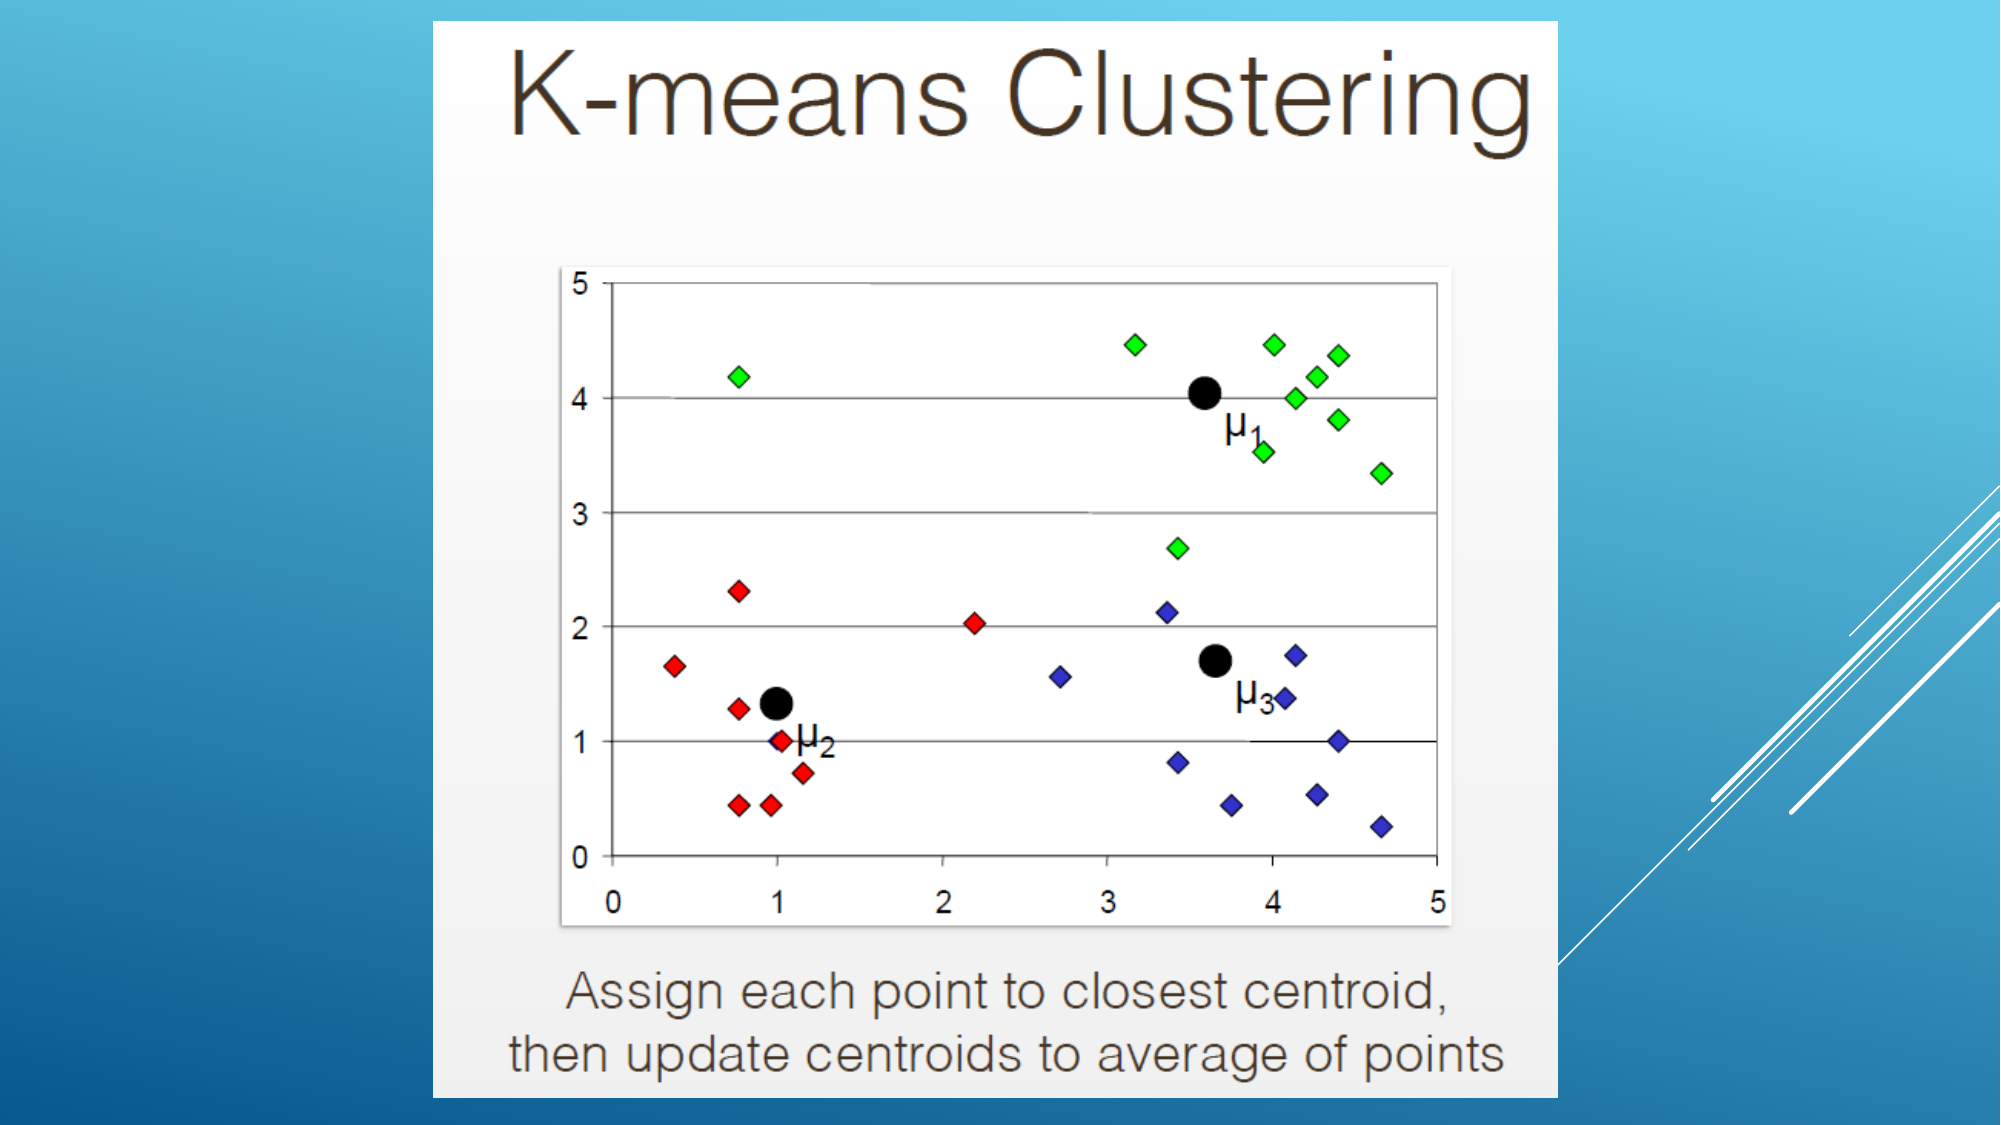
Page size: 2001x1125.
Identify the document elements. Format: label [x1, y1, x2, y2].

picture [432, 21, 1558, 1098]
